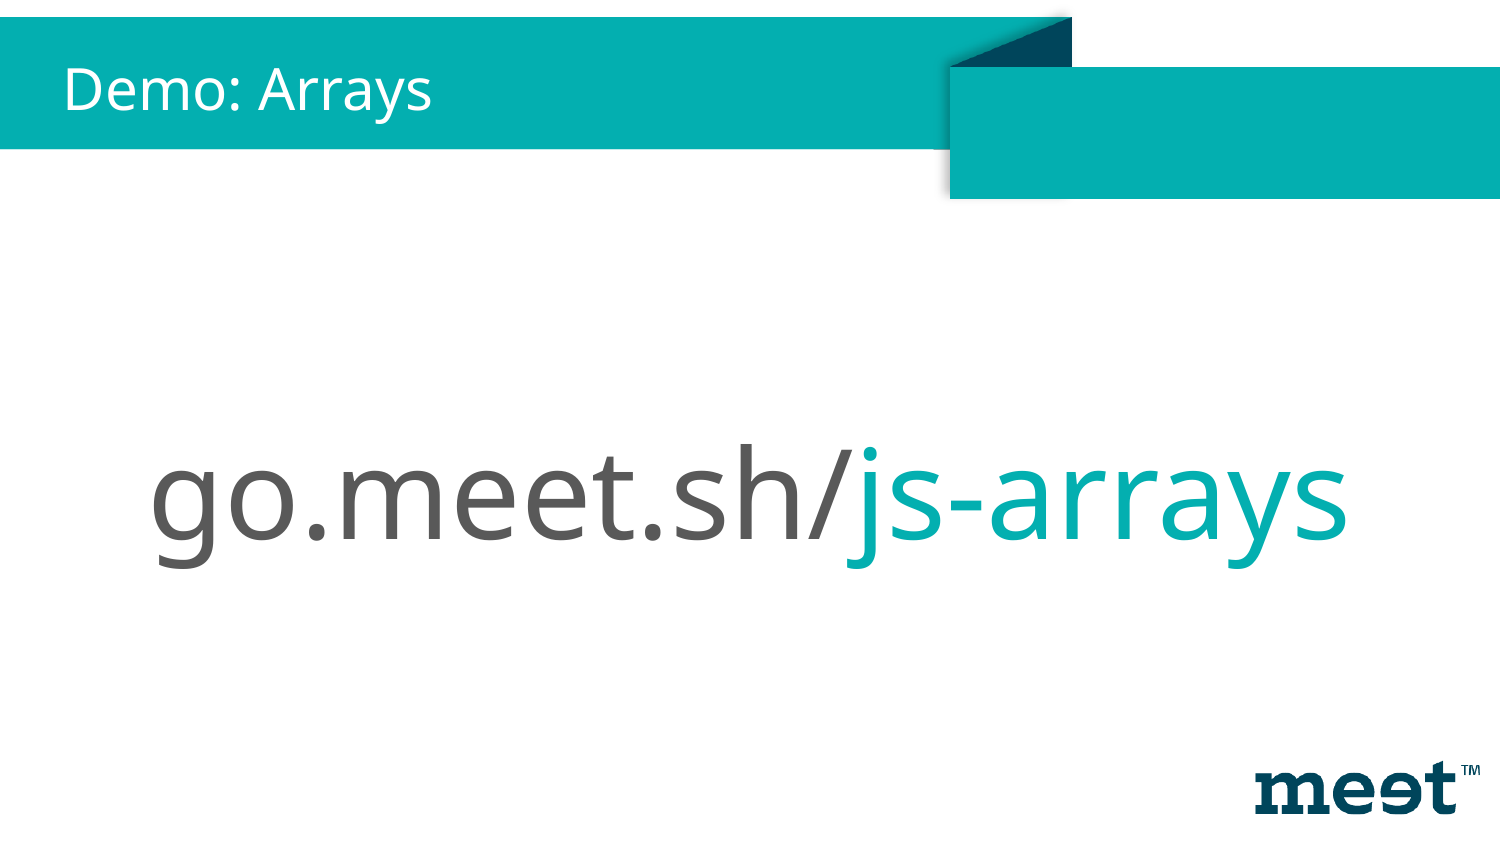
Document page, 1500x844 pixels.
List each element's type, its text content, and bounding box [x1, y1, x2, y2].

text_box go.meet.sh/js-arrays [51, 218, 1449, 739]
picture [0, 0, 1500, 844]
text_box Demo: Arrays [48, 36, 879, 131]
